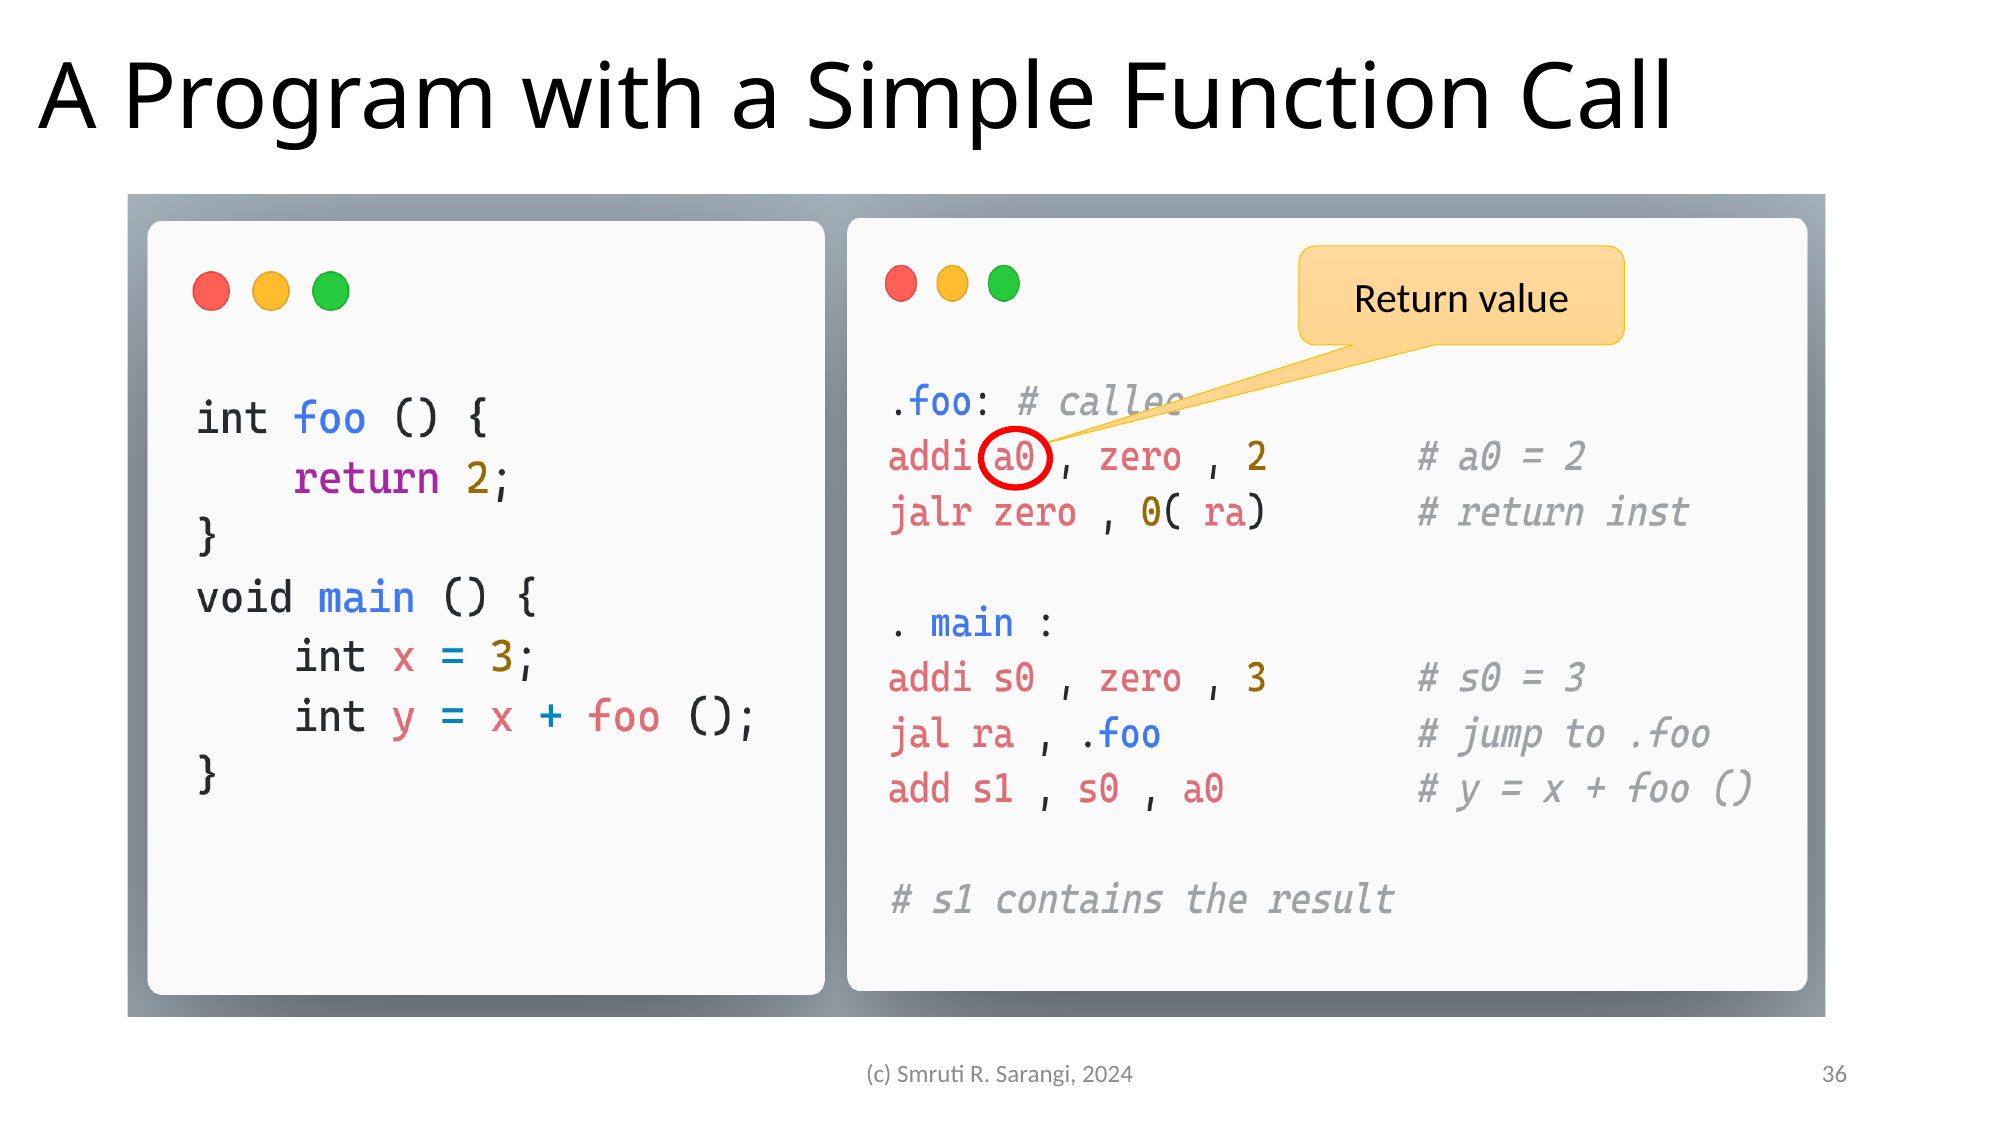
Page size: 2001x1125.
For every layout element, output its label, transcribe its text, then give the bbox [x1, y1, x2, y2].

title A Program with a Simple Function Call [23, 29, 1749, 169]
footer (c) Smruti R. Sarangi, 2024 [662, 1042, 1338, 1103]
slide_number 36 [1412, 1042, 1863, 1103]
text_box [127, 194, 1826, 1017]
